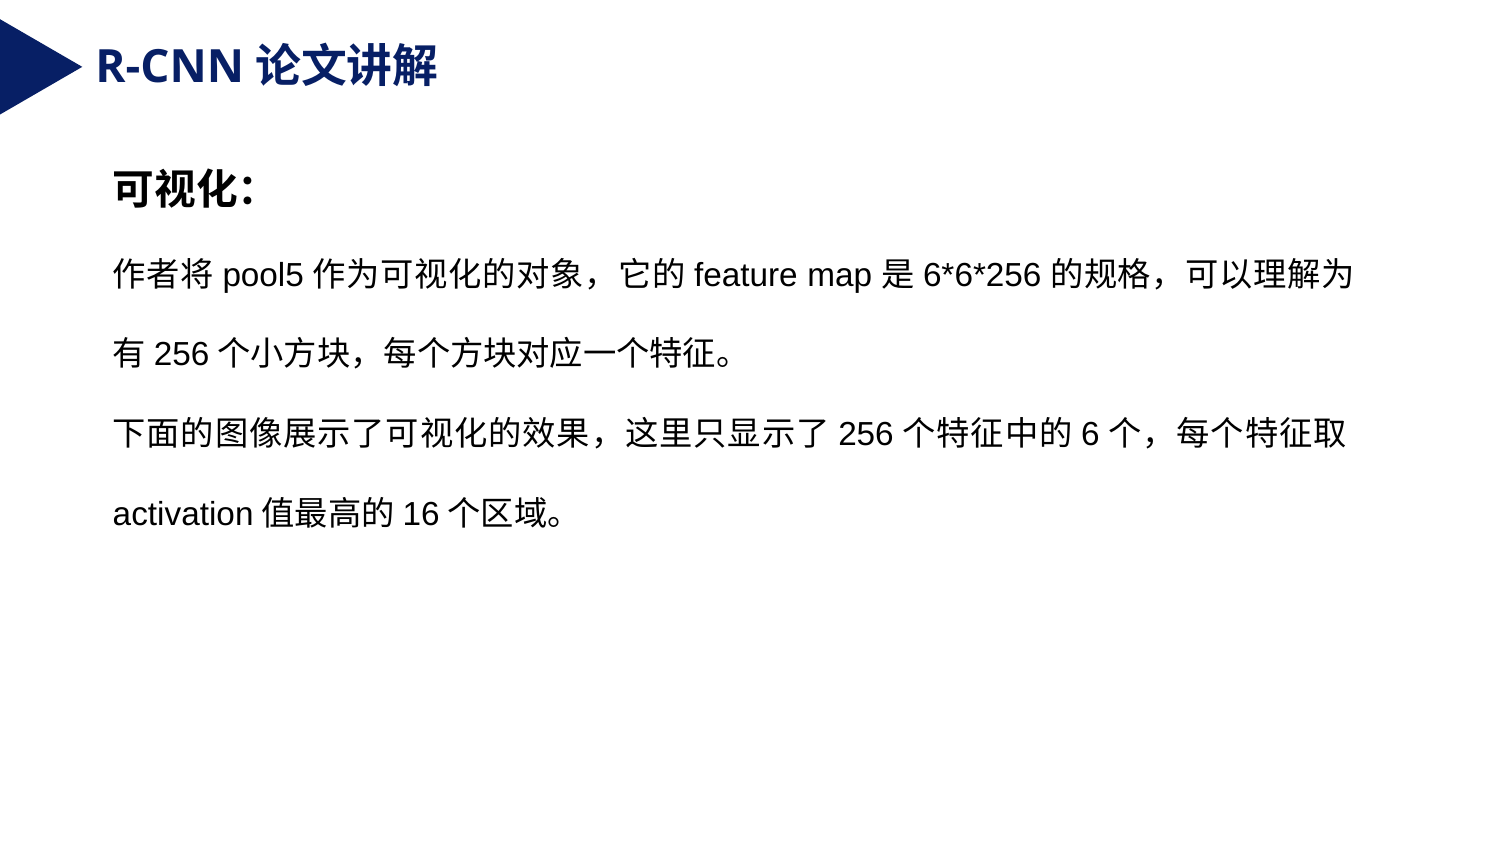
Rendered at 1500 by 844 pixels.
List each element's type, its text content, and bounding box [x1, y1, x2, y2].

text_box [0, 19, 83, 115]
text_box 可视化： 作者将pool5作为可视化的对象，它的feature map是6*6*256的规格，可以理解为有256个小方块，每个方块对应一个特征。 下面的图像展示了可视化的效果，这里只显示了256个特征中的6个，每个特征取activation值最高的16个区域。 [97, 140, 1370, 540]
text_box R-CNN论文讲解 [80, 29, 454, 100]
